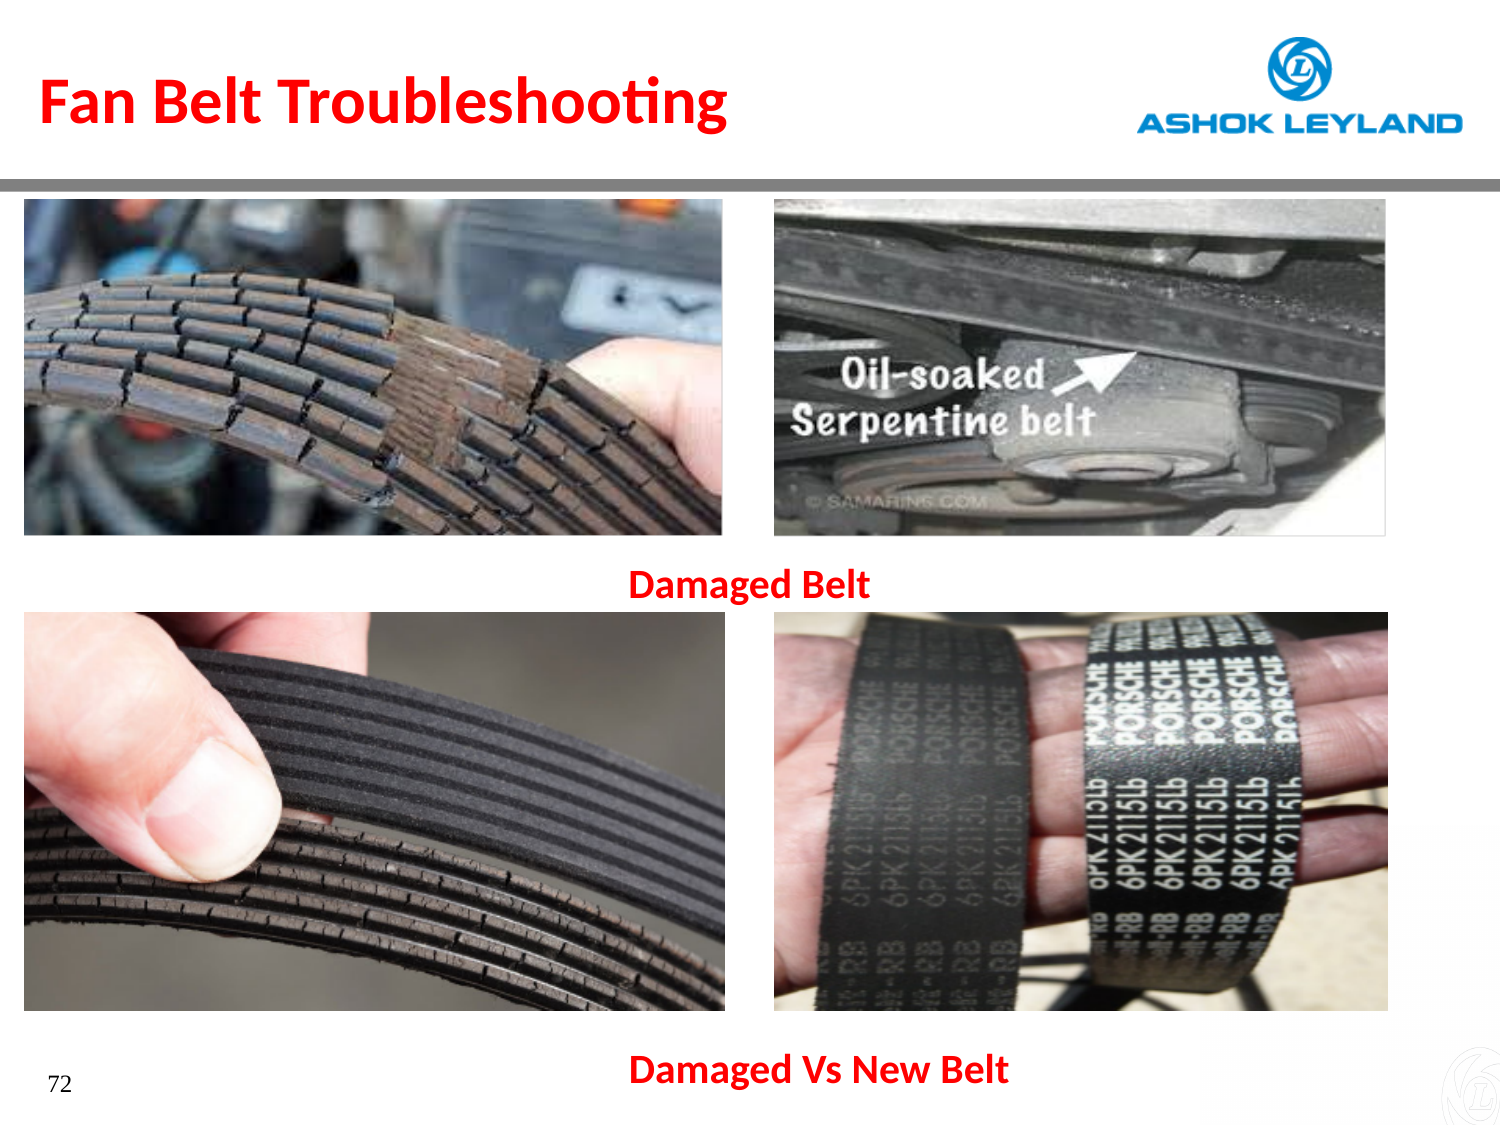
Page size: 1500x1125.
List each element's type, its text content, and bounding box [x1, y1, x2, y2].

text_box Fan Belt Troubleshooting [24, 49, 888, 145]
picture [1303, 72, 1321, 96]
slide_number 72 [24, 1052, 88, 1113]
picture [1303, 48, 1326, 67]
picture [24, 612, 726, 1012]
text_box Damaged Vs New Belt [614, 1034, 1025, 1100]
picture [1279, 42, 1298, 66]
picture [24, 199, 726, 538]
picture [1273, 71, 1297, 90]
picture [1137, 37, 1463, 134]
picture [1287, 56, 1313, 82]
picture [774, 199, 1388, 538]
picture [774, 612, 1500, 1125]
text_box Damaged Belt [613, 549, 887, 615]
